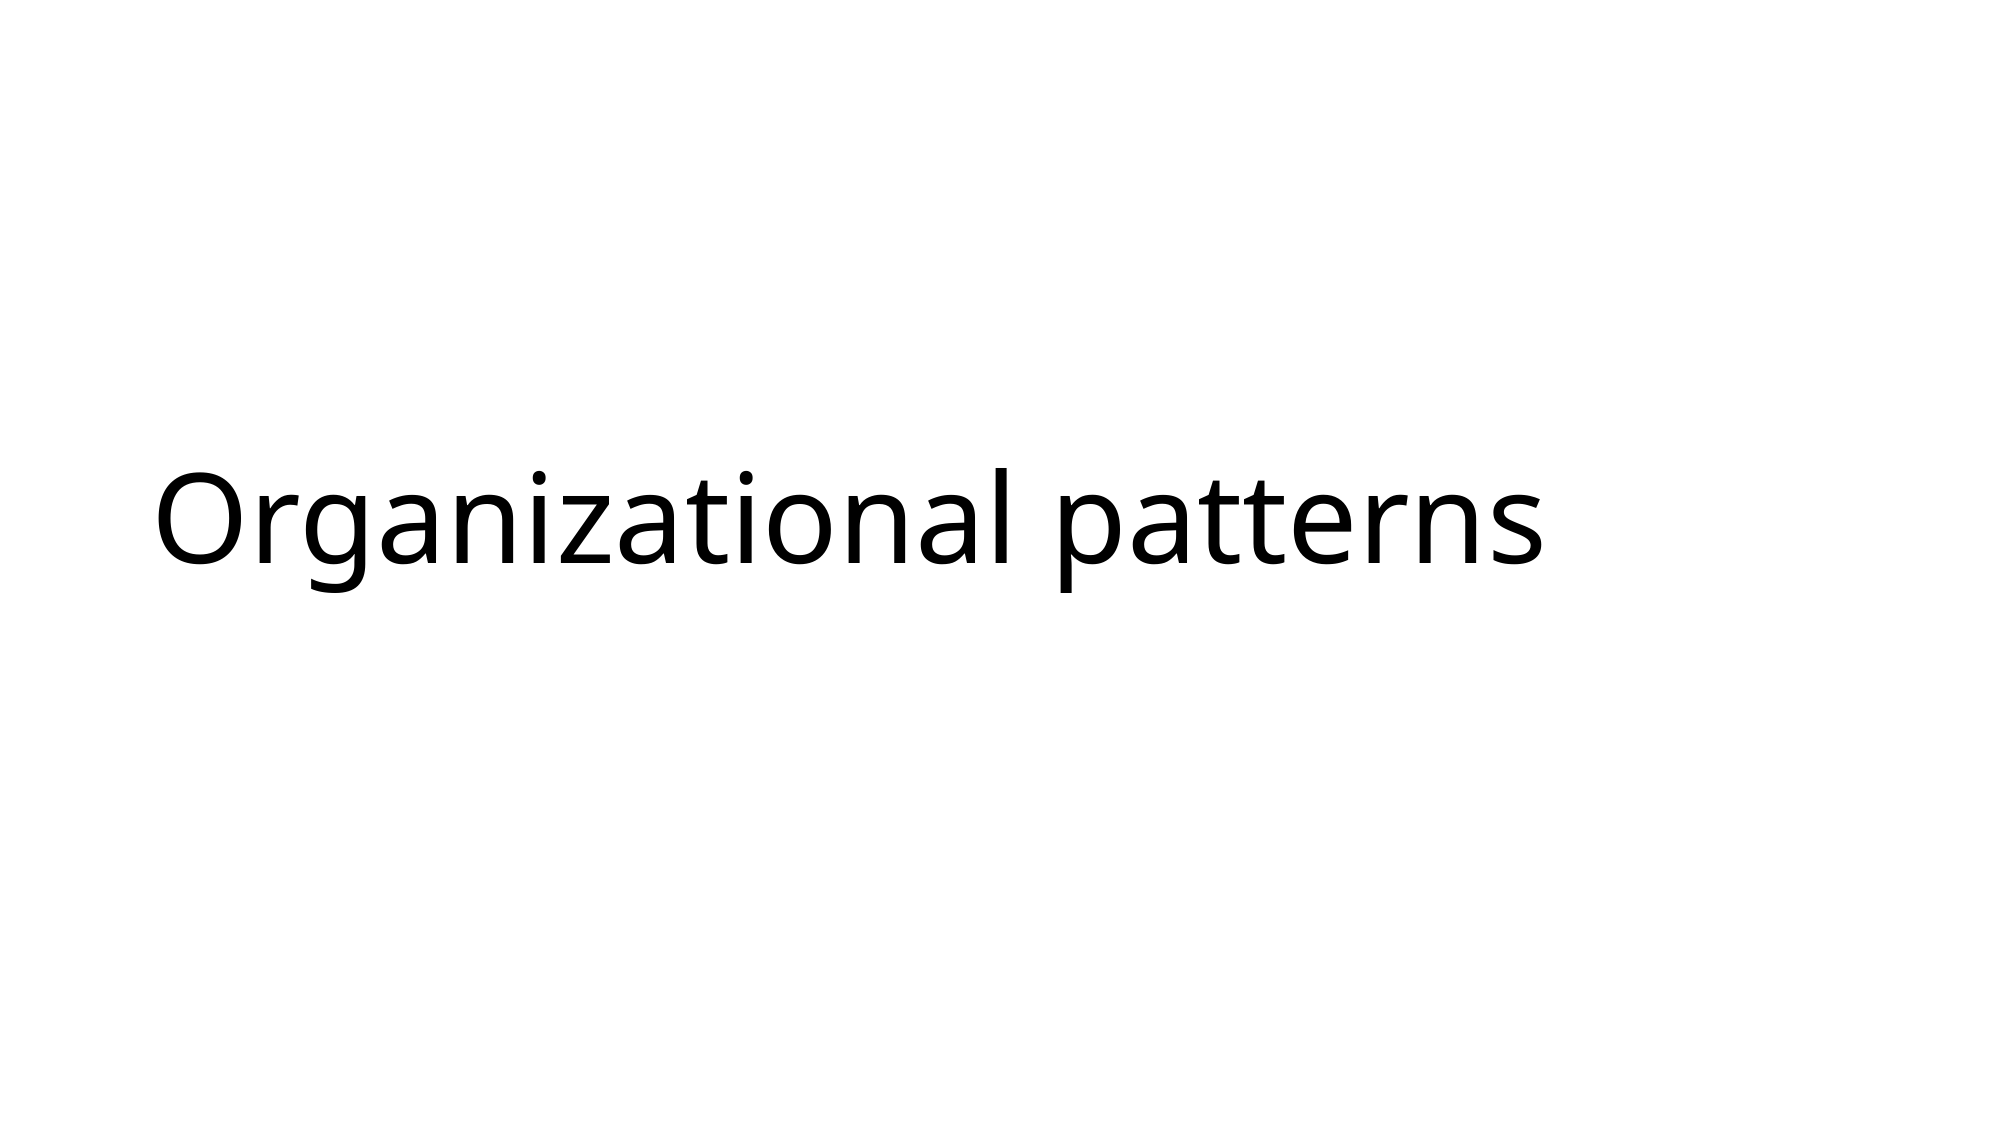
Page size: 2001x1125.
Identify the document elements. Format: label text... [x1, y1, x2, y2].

title Organizational patterns [136, 280, 1862, 749]
